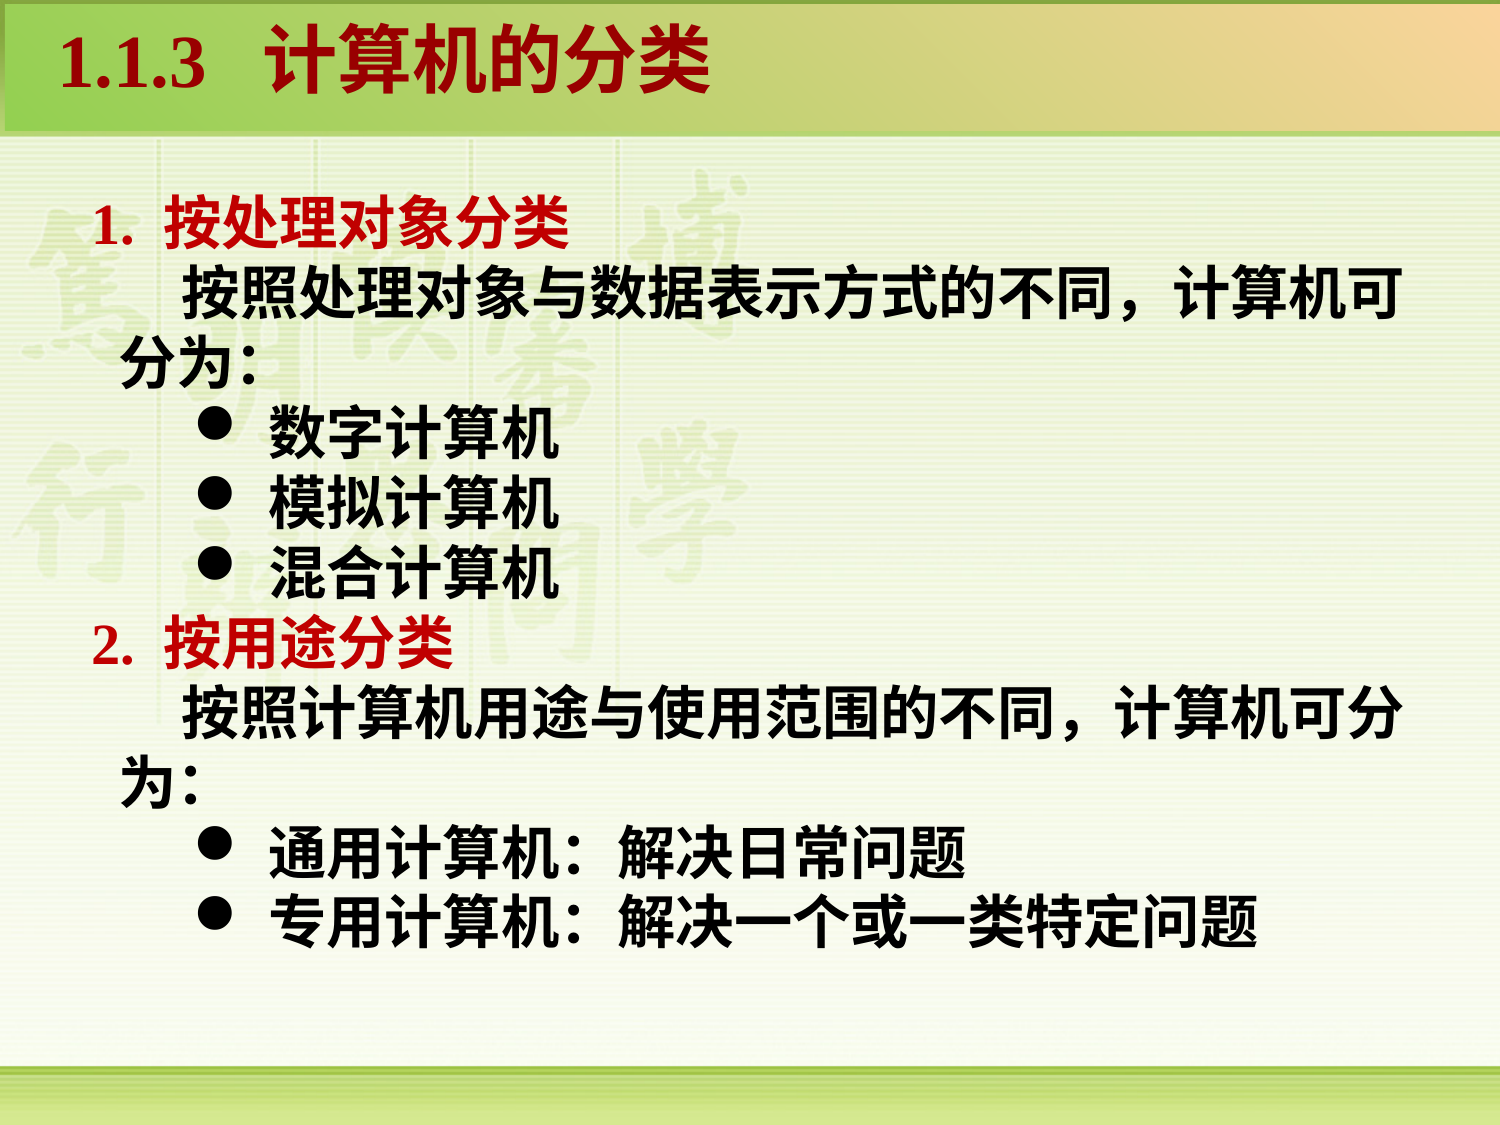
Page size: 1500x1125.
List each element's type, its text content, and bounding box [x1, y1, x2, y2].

text_box 1.1.3 计算机的分类 [4, 4, 1500, 131]
slide_number [112, 1025, 425, 1100]
slide_number [1074, 1025, 1388, 1100]
picture [0, 0, 1500, 1125]
text_box 1. 按处理对象分类 按照处理对象与数据表示方式的不同，计算机可分为： 数字计算机 模拟计算机 混合计算机 2. 按用途分类 按照计算机用途与使用范围的不同，计算机可分为： 通用计算机：解决日常问题 专用计算机：解决一个或一类特定问题 [47, 178, 1465, 1033]
